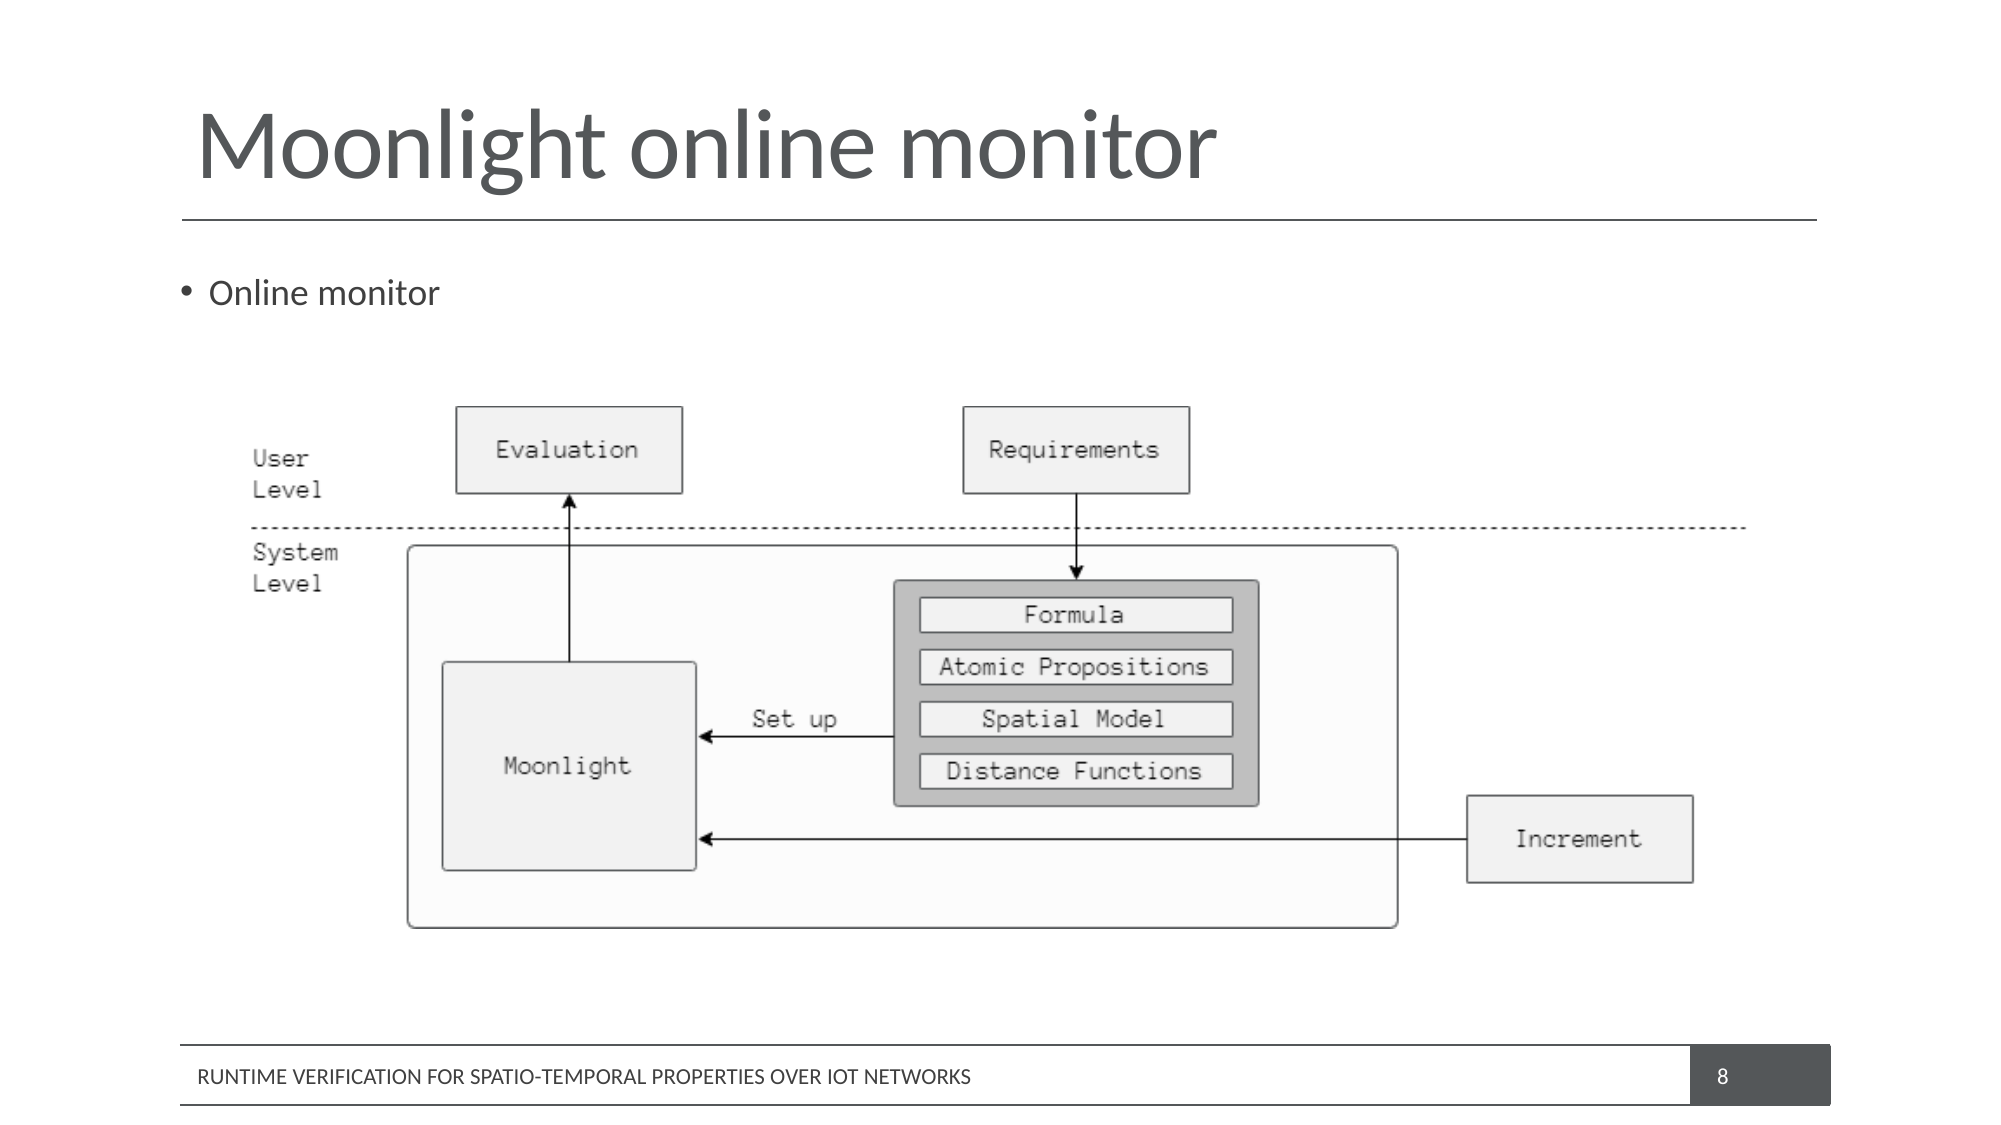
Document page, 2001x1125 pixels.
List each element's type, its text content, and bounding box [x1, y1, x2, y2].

slide_number 8 [1702, 1044, 1830, 1105]
picture [251, 406, 1749, 930]
footer RUNTIME VERIFICATION FOR SPATIO-TEMPORAL PROPERTIES OVER IOT NETWORKS [182, 1044, 1301, 1105]
title Moonlight online monitor [180, 47, 1830, 208]
list Online monitor [180, 251, 1830, 563]
